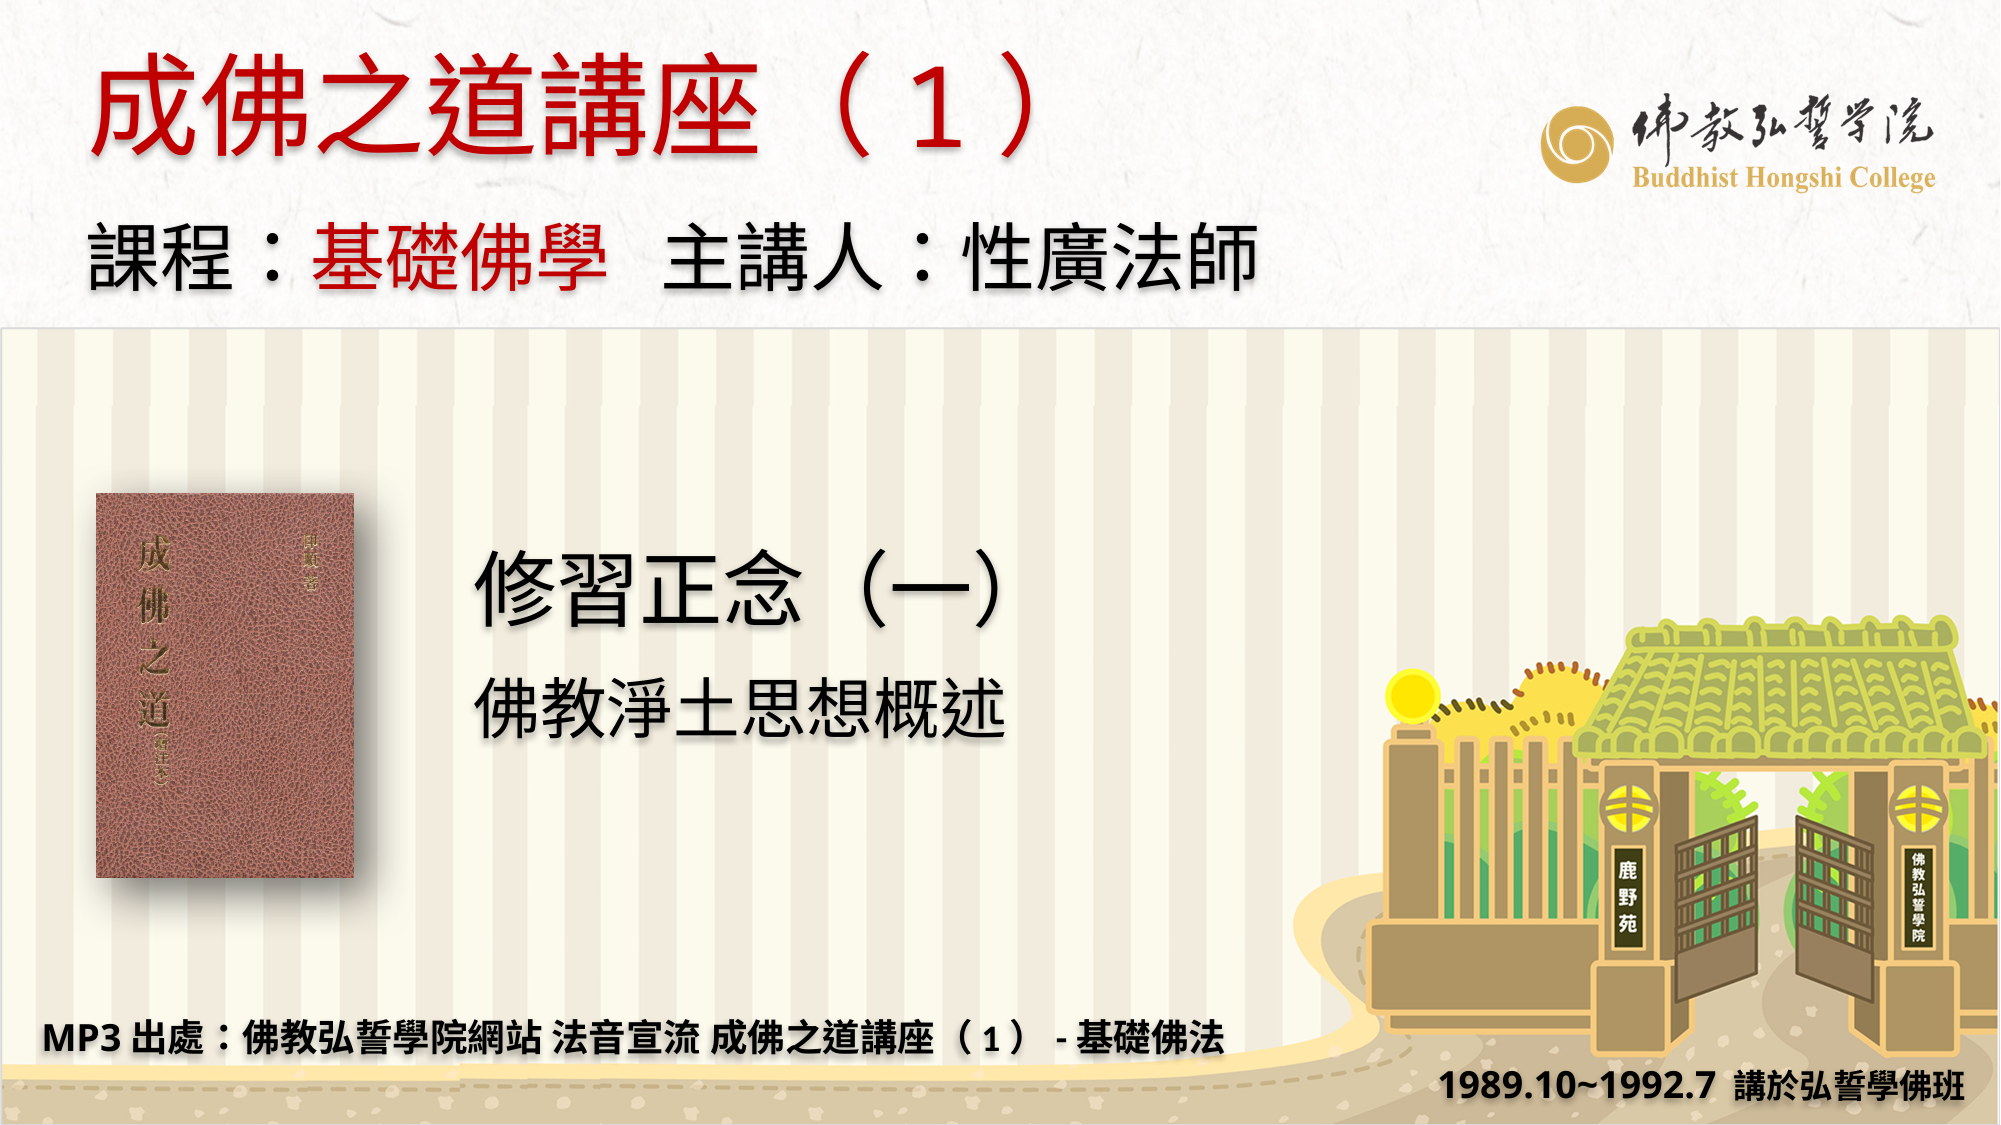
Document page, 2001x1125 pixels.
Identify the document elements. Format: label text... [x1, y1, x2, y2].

text_box MP3出處：佛教弘誓學院網站 法音宣流 成佛之道講座（1）-基礎佛法 [26, 1006, 1326, 1078]
text_box 修習正念（一） 佛教淨土思想概述 [433, 504, 1805, 959]
text_box 1989.10~1992.7 講於弘誓學佛班 [1390, 1053, 1982, 1125]
text_box 課程：基礎佛學 主講人：性廣法師 [71, 184, 1355, 326]
picture [0, 0, 2001, 1125]
title 成佛之道講座（1） [72, 0, 1539, 223]
